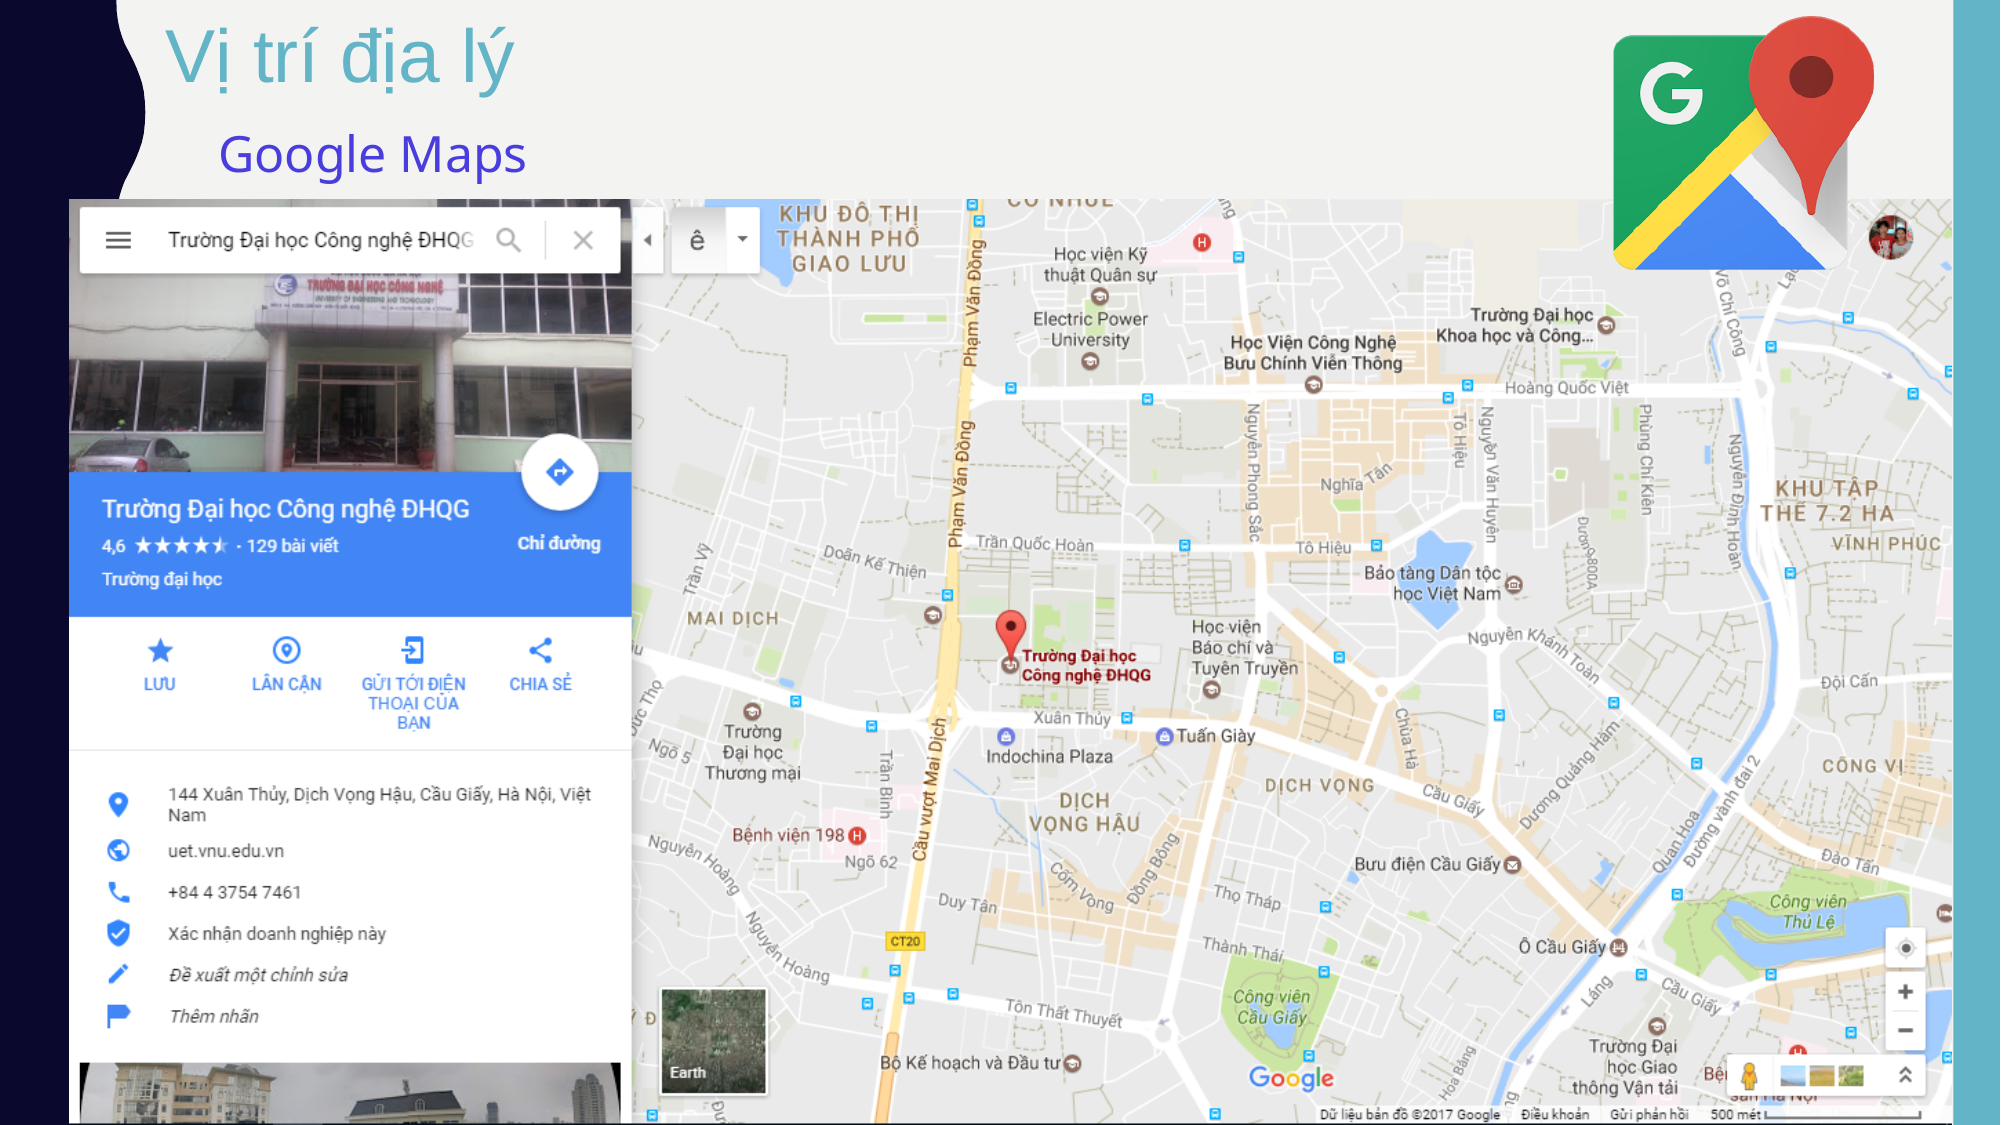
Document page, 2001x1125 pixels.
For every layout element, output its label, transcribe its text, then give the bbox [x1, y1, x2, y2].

text_box Google Maps [203, 114, 556, 190]
picture [69, 16, 1952, 1125]
text_box Vị trí địa lý [150, 0, 657, 105]
